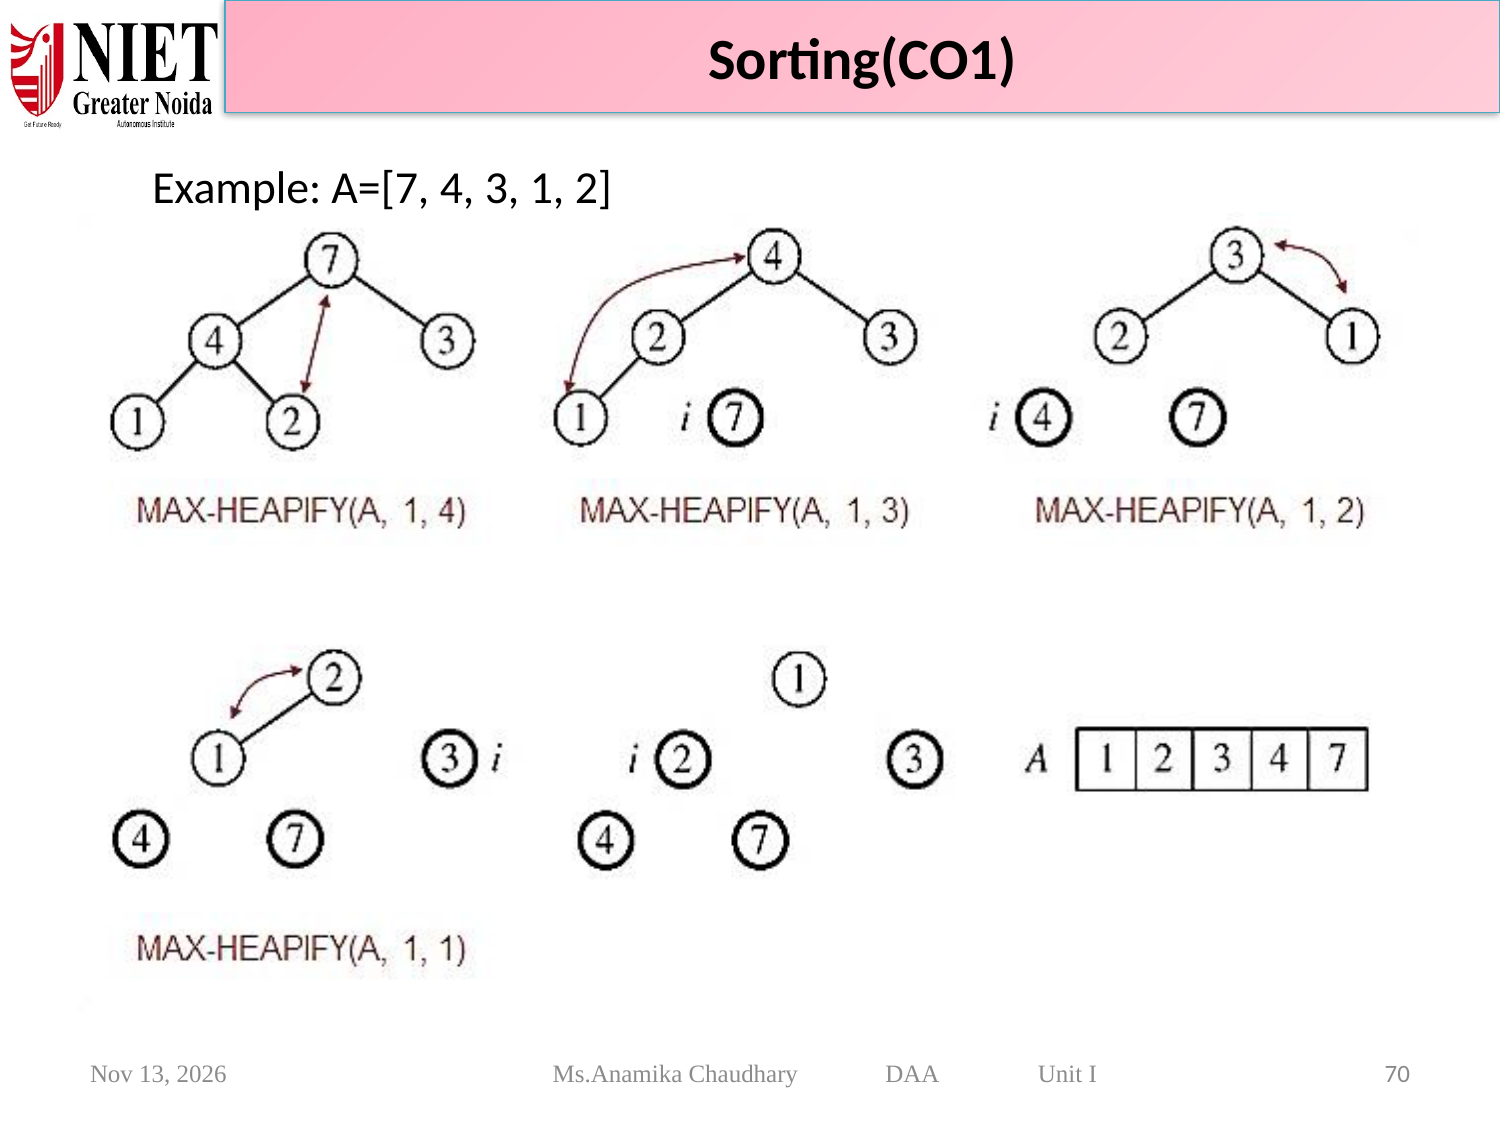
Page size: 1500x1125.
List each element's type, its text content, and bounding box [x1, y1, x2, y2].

text_box Example: A=[7, 4, 3, 1, 2] [137, 149, 1450, 330]
slide_number 70 [1074, 1042, 1425, 1103]
picture [0, 0, 238, 153]
footer Ms.Anamika Chaudhary DAA Unit I [412, 1042, 1074, 1103]
picture [76, 212, 1426, 1013]
text_box Sorting(CO1) [238, 0, 1500, 113]
slide_number 29-Jul-24 [75, 1042, 412, 1103]
